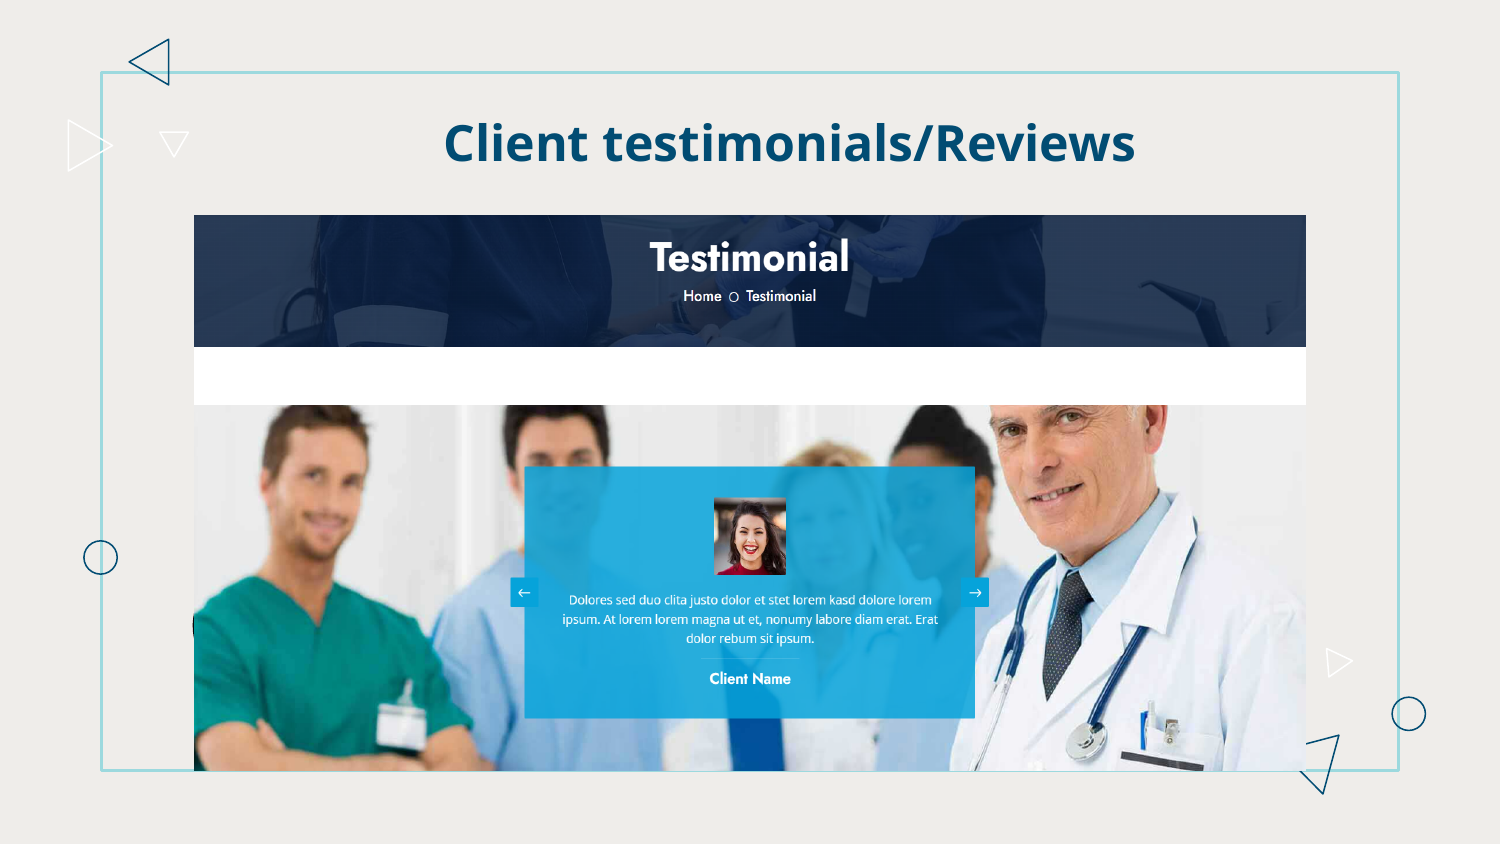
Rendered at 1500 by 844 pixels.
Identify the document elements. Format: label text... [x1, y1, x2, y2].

title Client testimonials/Reviews [421, 96, 1158, 213]
picture [194, 214, 1306, 772]
